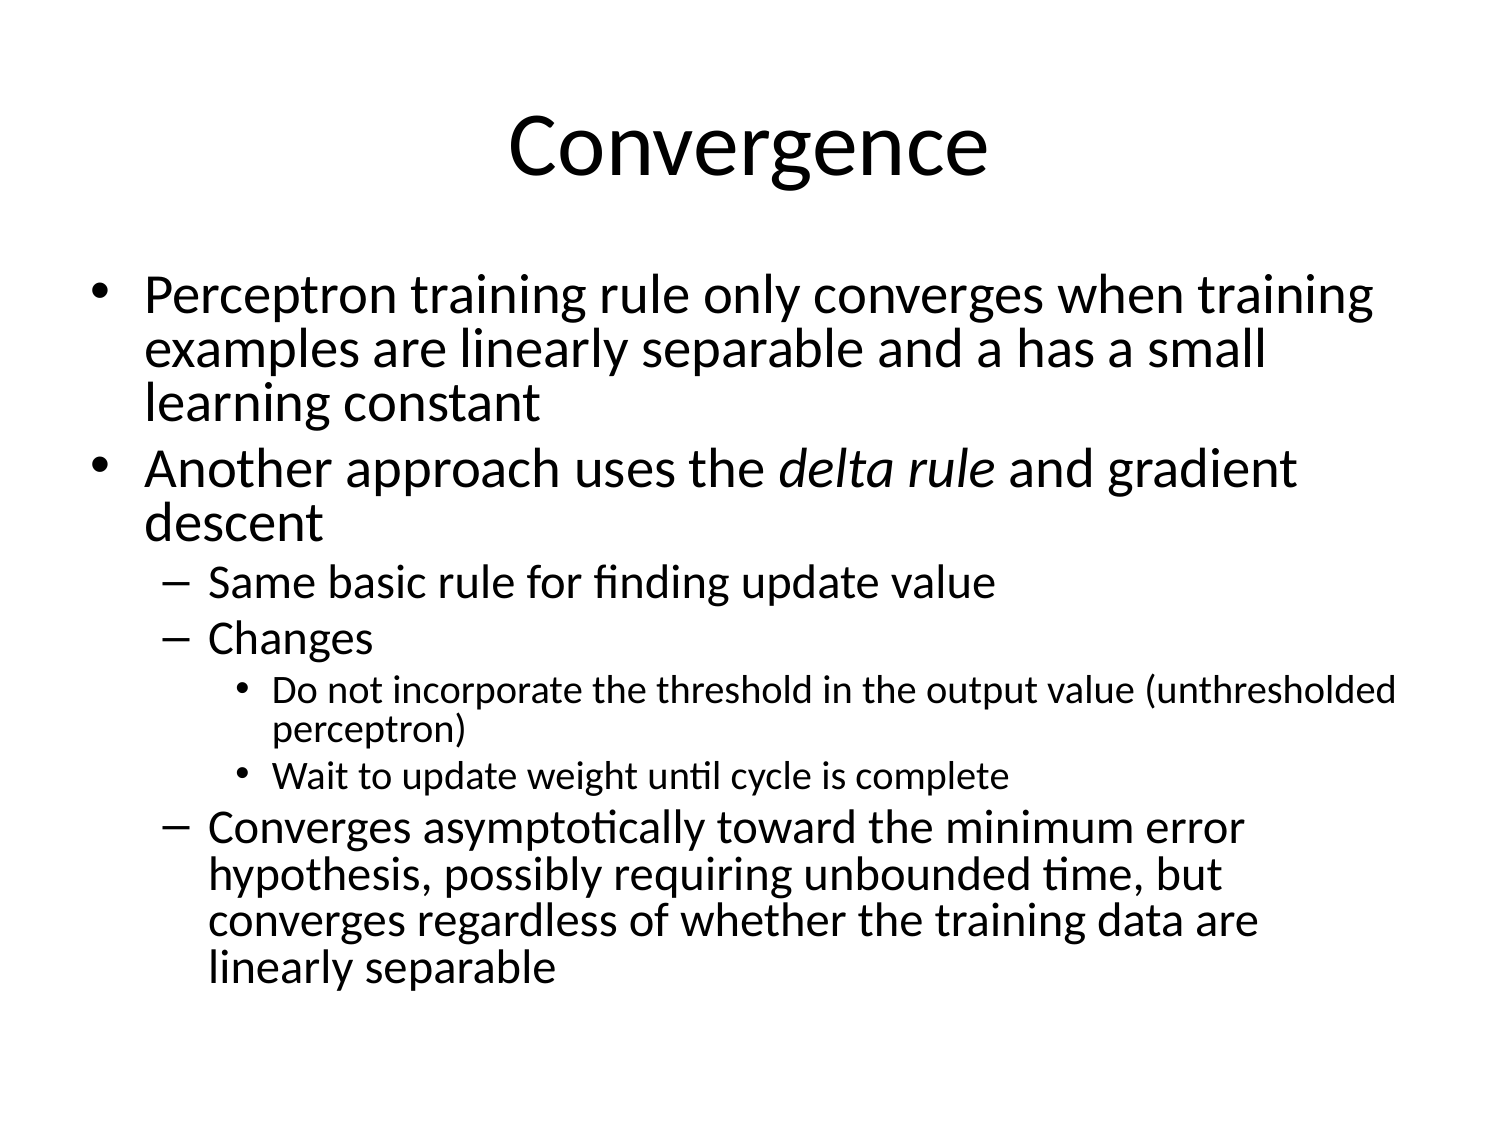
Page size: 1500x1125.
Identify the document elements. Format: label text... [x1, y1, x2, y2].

list Perceptron training rule only converges when training examples are linearly separable and a has a small learning constant Another approach uses the delta rule and gradient descent Same basic rule for finding update value Changes Do not incorporate the threshold in the output value (unthresholded perceptron) Wait to update weight until cycle is complete Converges asymptotically toward the minimum error hypothesis, possibly requiring unbounded time, but converges regardless of whether the training data are linearly separable [75, 262, 1425, 1005]
title Convergence [75, 45, 1425, 233]
